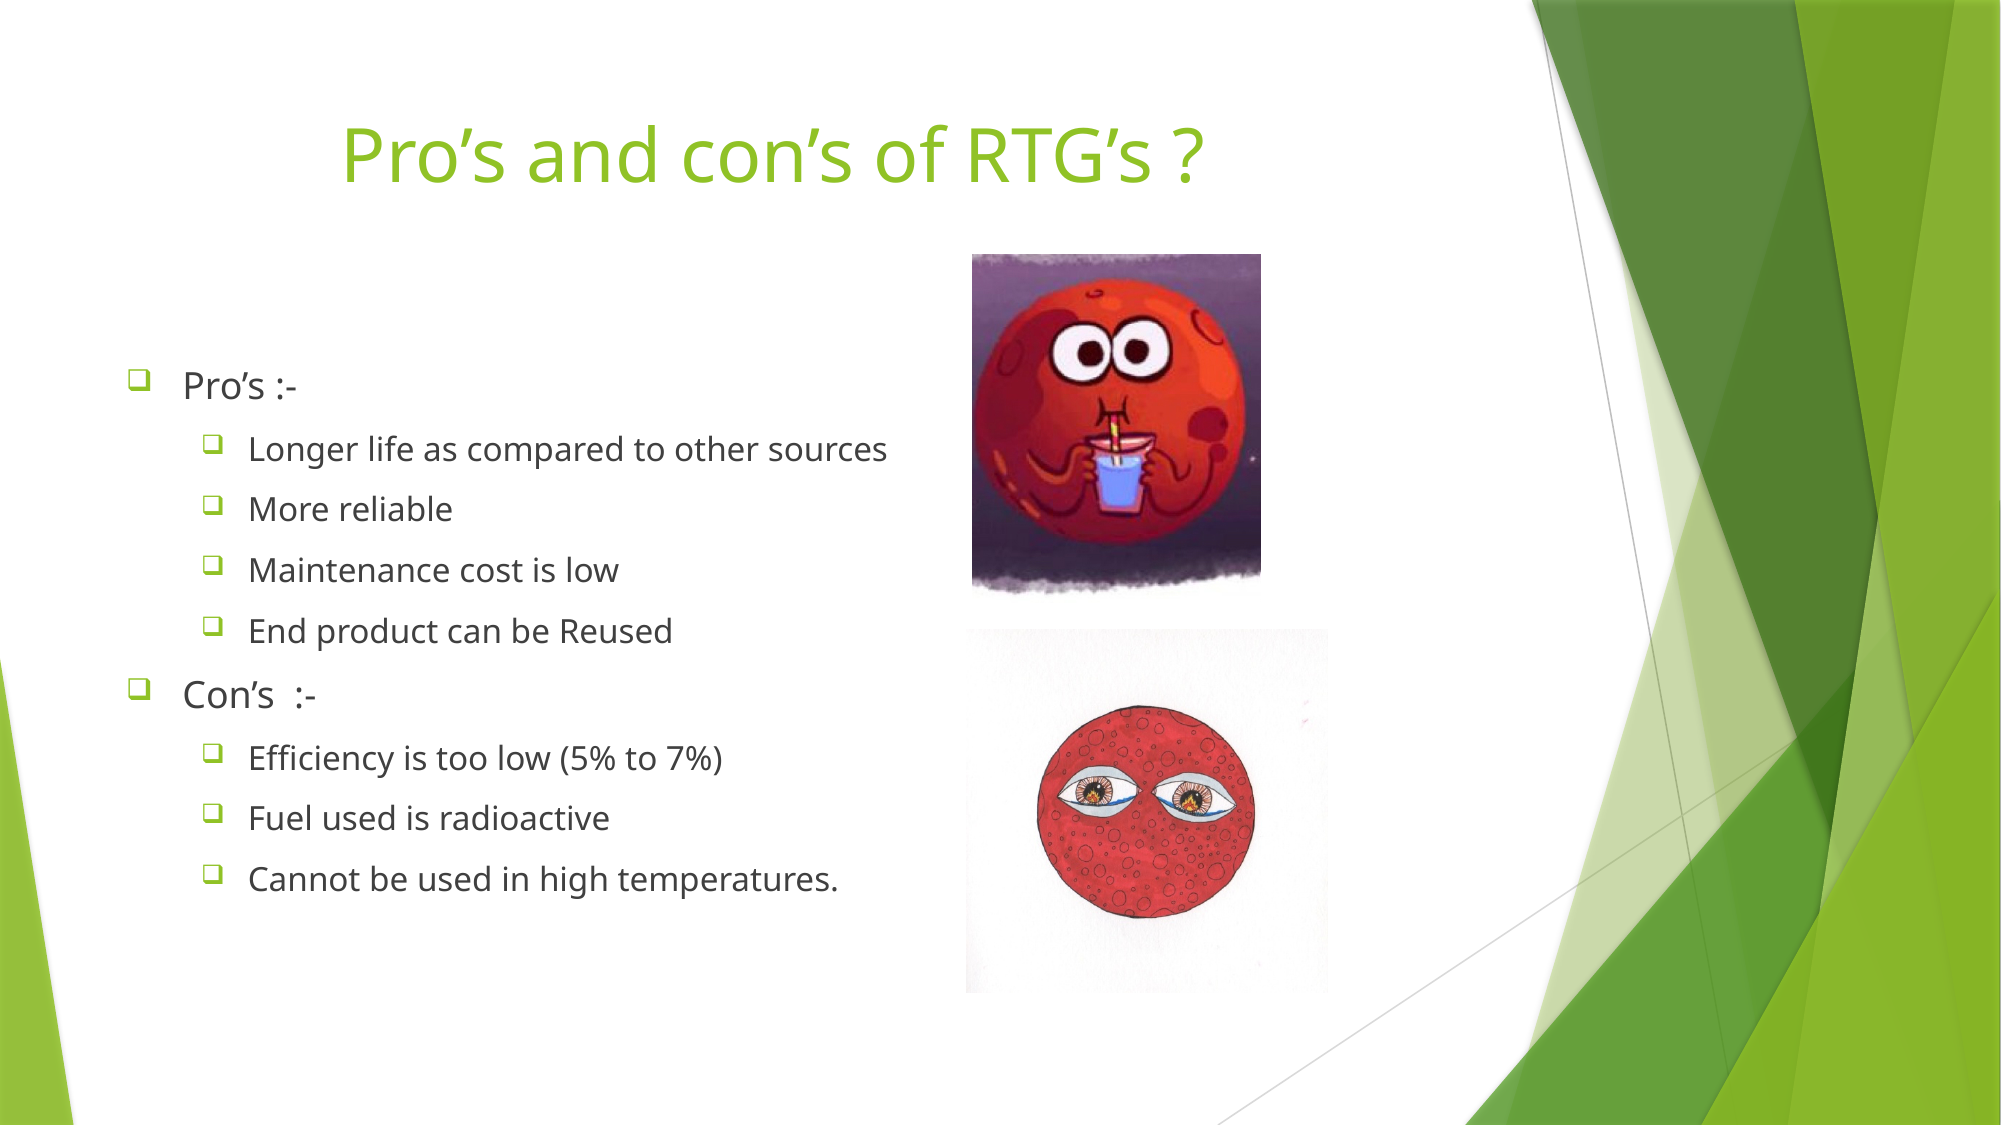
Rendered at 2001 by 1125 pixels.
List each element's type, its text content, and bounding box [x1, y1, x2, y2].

title Pro’s and con’s of RTG’s ? [111, 99, 1522, 317]
list Pro’s :- Longer life as compared to other sources More reliable Maintenance cost is low End product can be Reused Con’s :- Efficiency is too low (5% to 7%) Fuel used is radioactive Cannot be used in high temperatures. [111, 354, 1522, 992]
picture [966, 629, 1329, 993]
picture [972, 254, 1261, 603]
